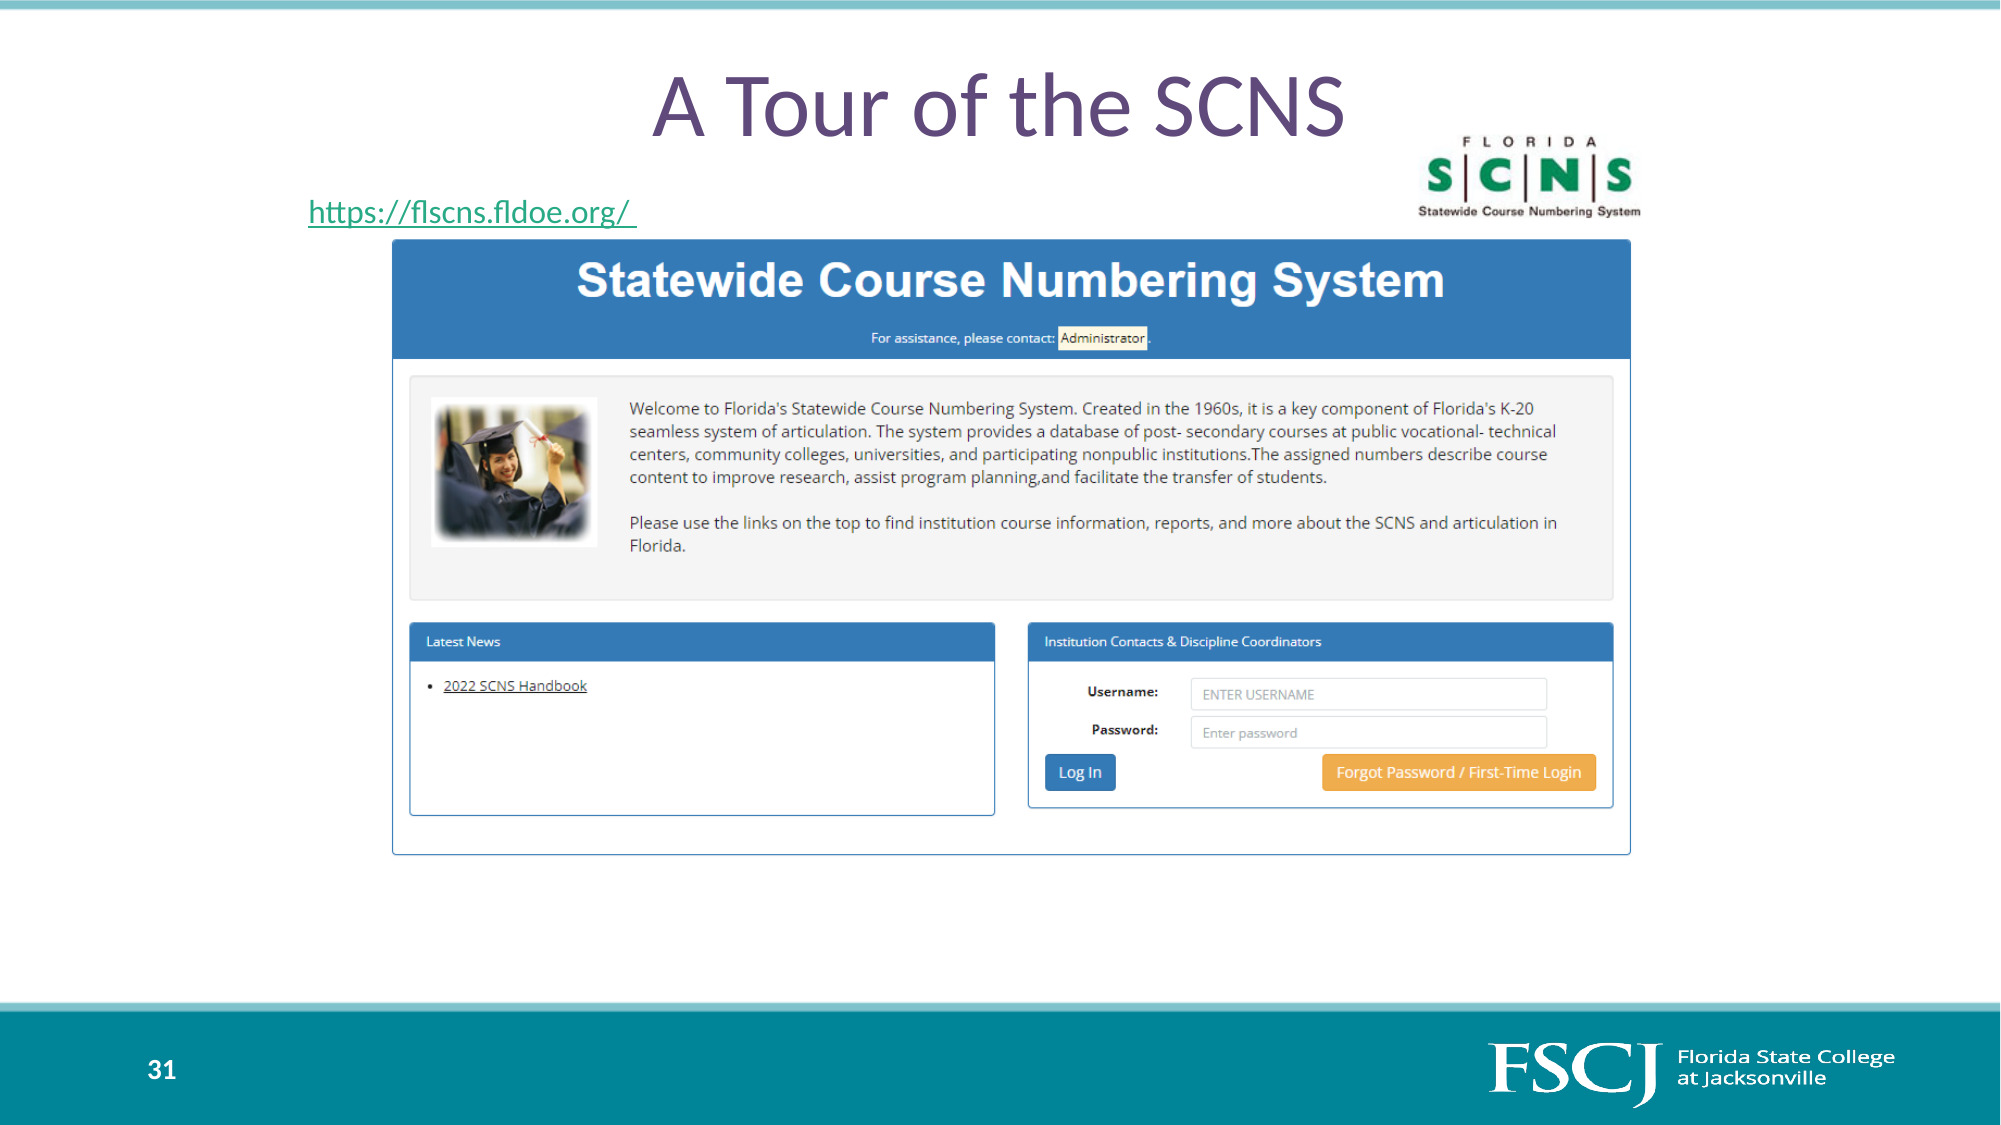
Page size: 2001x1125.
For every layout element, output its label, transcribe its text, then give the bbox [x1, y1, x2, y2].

text_box https://flscns.fldoe.org/ [293, 182, 1709, 283]
text_box A Tour of the SCNS [249, 45, 1750, 167]
picture [0, 0, 2001, 1125]
